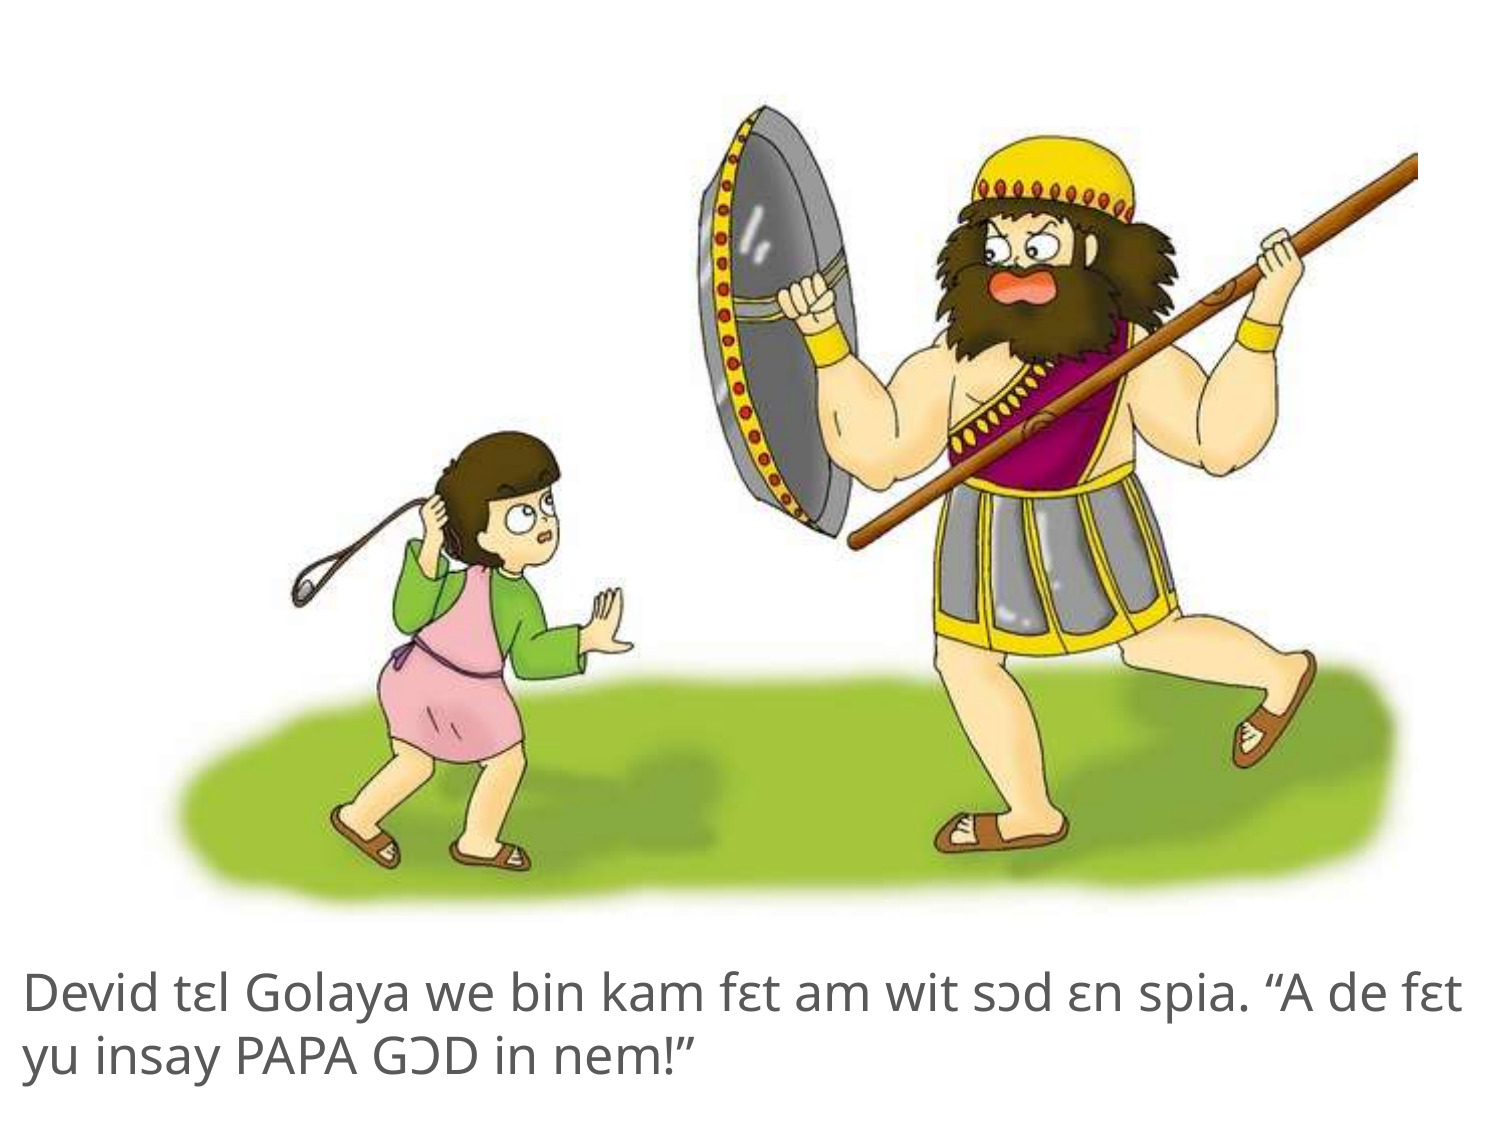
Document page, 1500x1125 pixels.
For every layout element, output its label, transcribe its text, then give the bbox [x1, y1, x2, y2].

text_box Devid tɛl Golaya we bin kam fɛt am wit sɔd ɛn spia. “A de fɛt yu insay PAPA GƆD in nem!” [7, 952, 1493, 1092]
picture [111, 30, 1418, 922]
